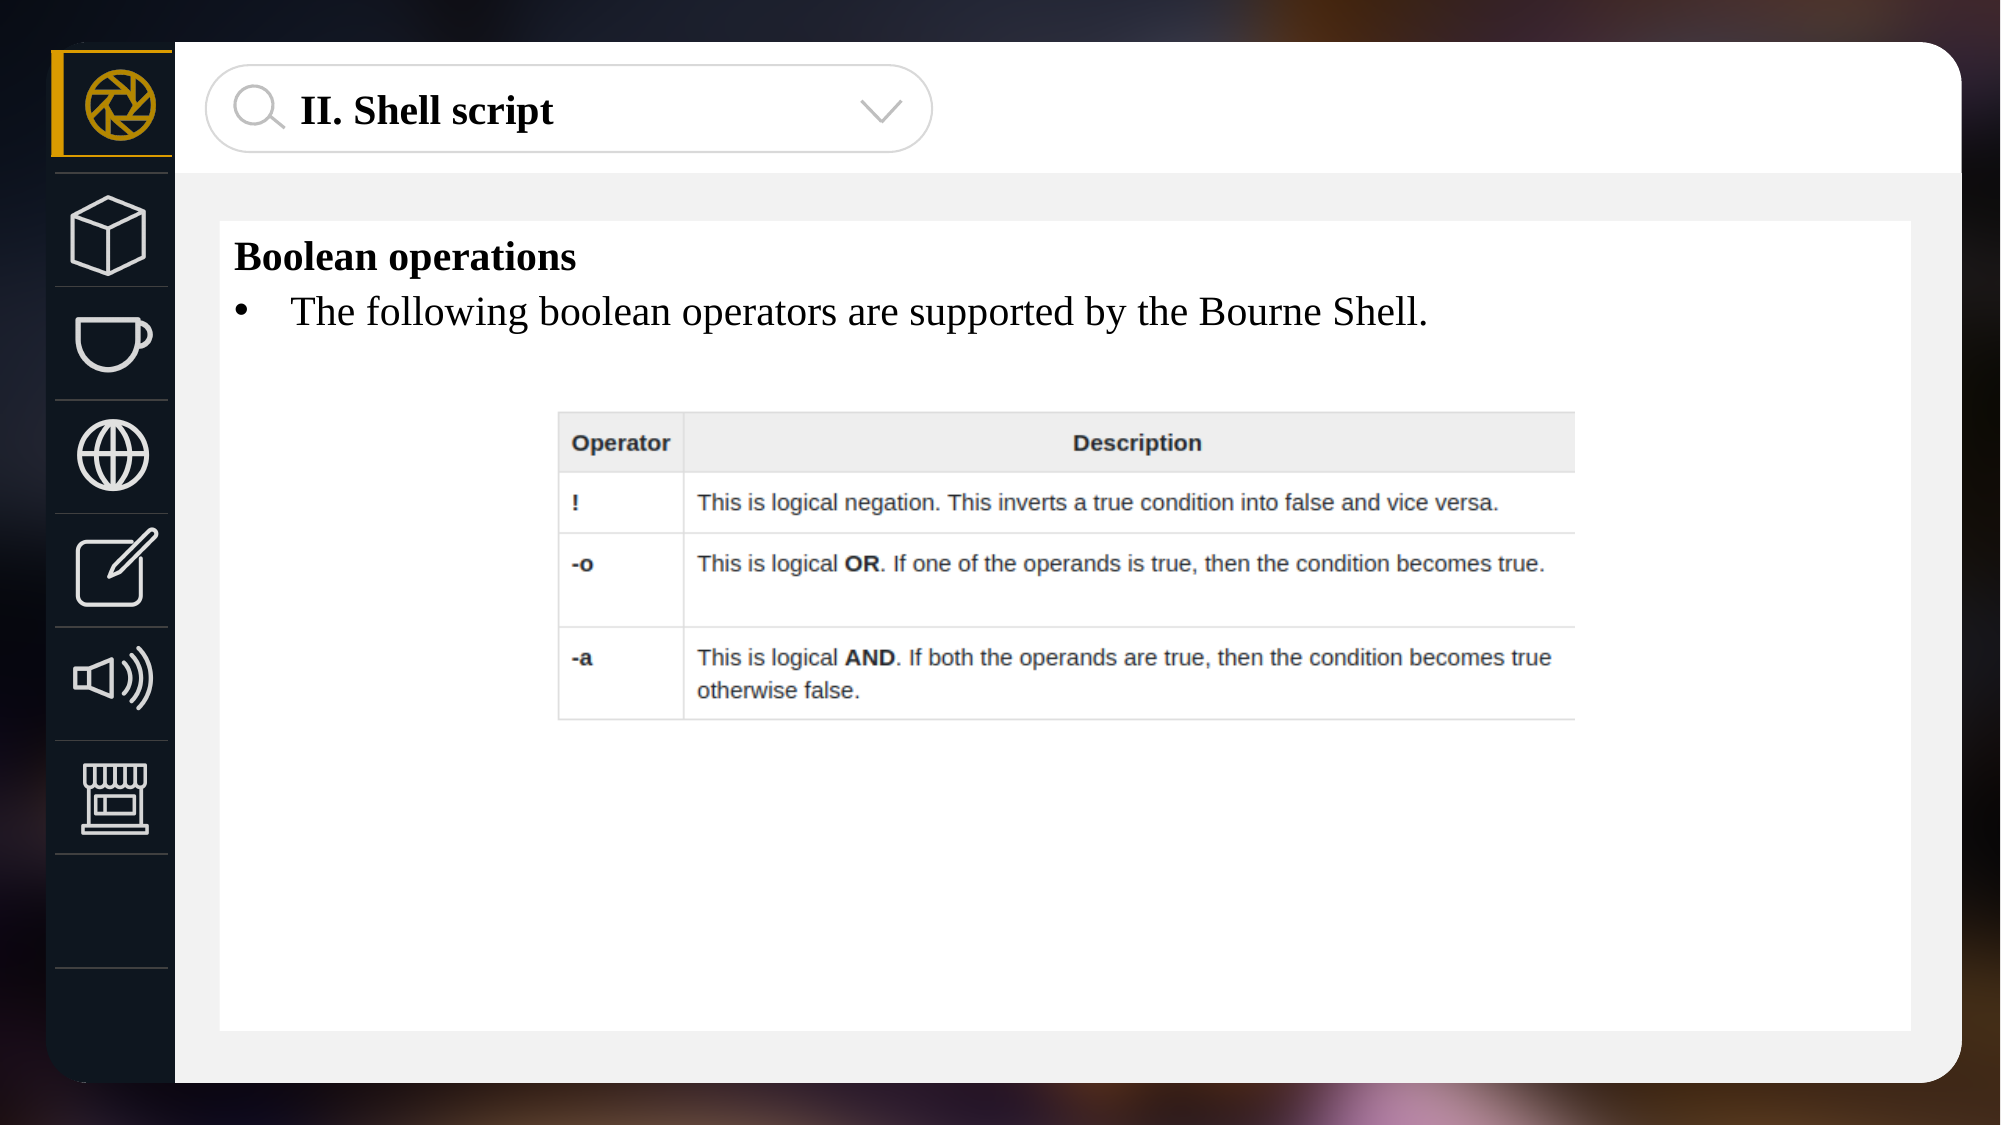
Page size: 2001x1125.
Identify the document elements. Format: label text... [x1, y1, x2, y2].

text_box The following boolean operators are supported by the Bourne Shell. [219, 286, 1911, 342]
text_box Boolean operations [219, 220, 1911, 286]
text_box [219, 220, 1912, 1032]
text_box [51, 40, 185, 170]
text_box II. Shell script [285, 75, 888, 141]
picture [0, 0, 2001, 1125]
